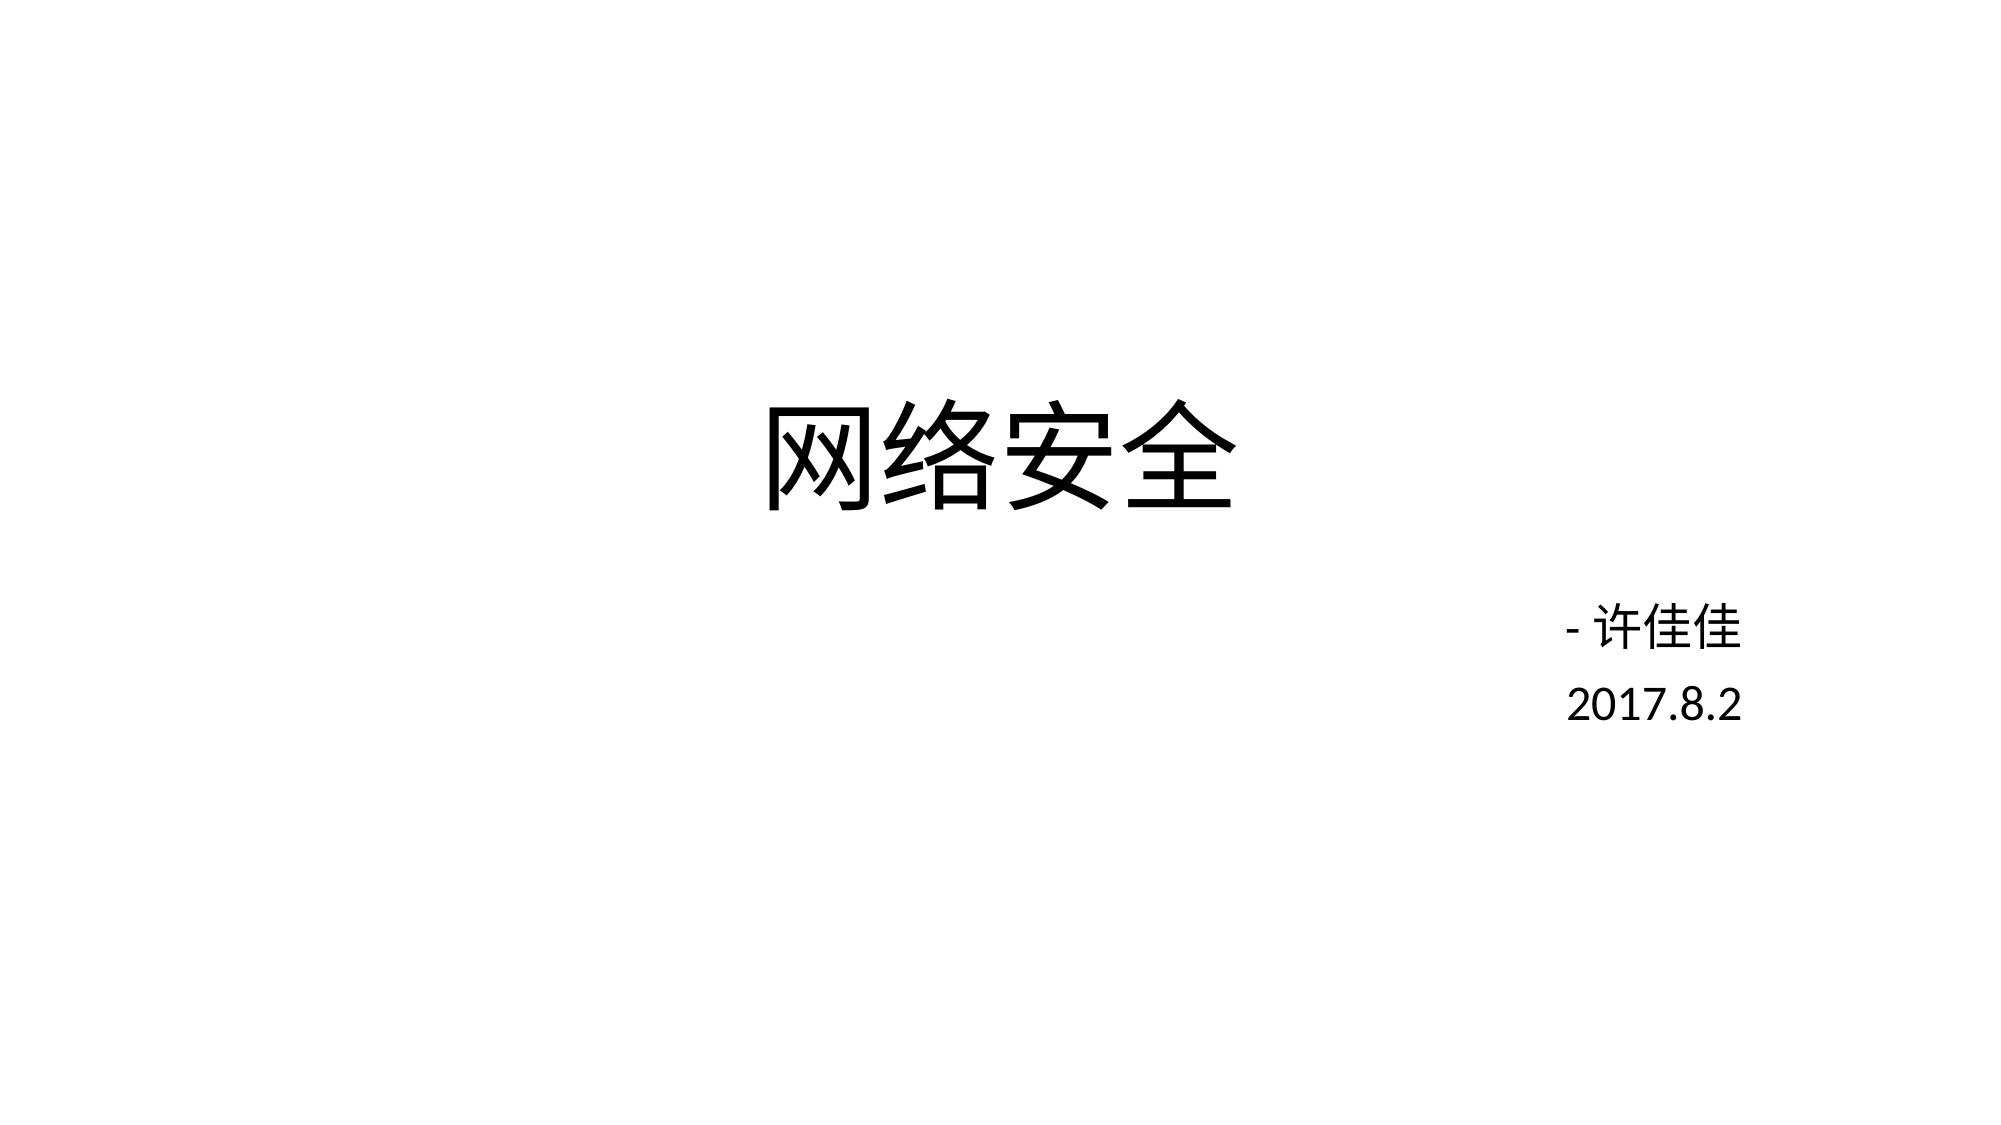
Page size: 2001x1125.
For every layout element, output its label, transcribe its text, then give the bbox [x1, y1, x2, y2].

subtitle -许佳佳 2017.8.2 [249, 594, 1751, 868]
title 网络安全 [249, 351, 1751, 536]
